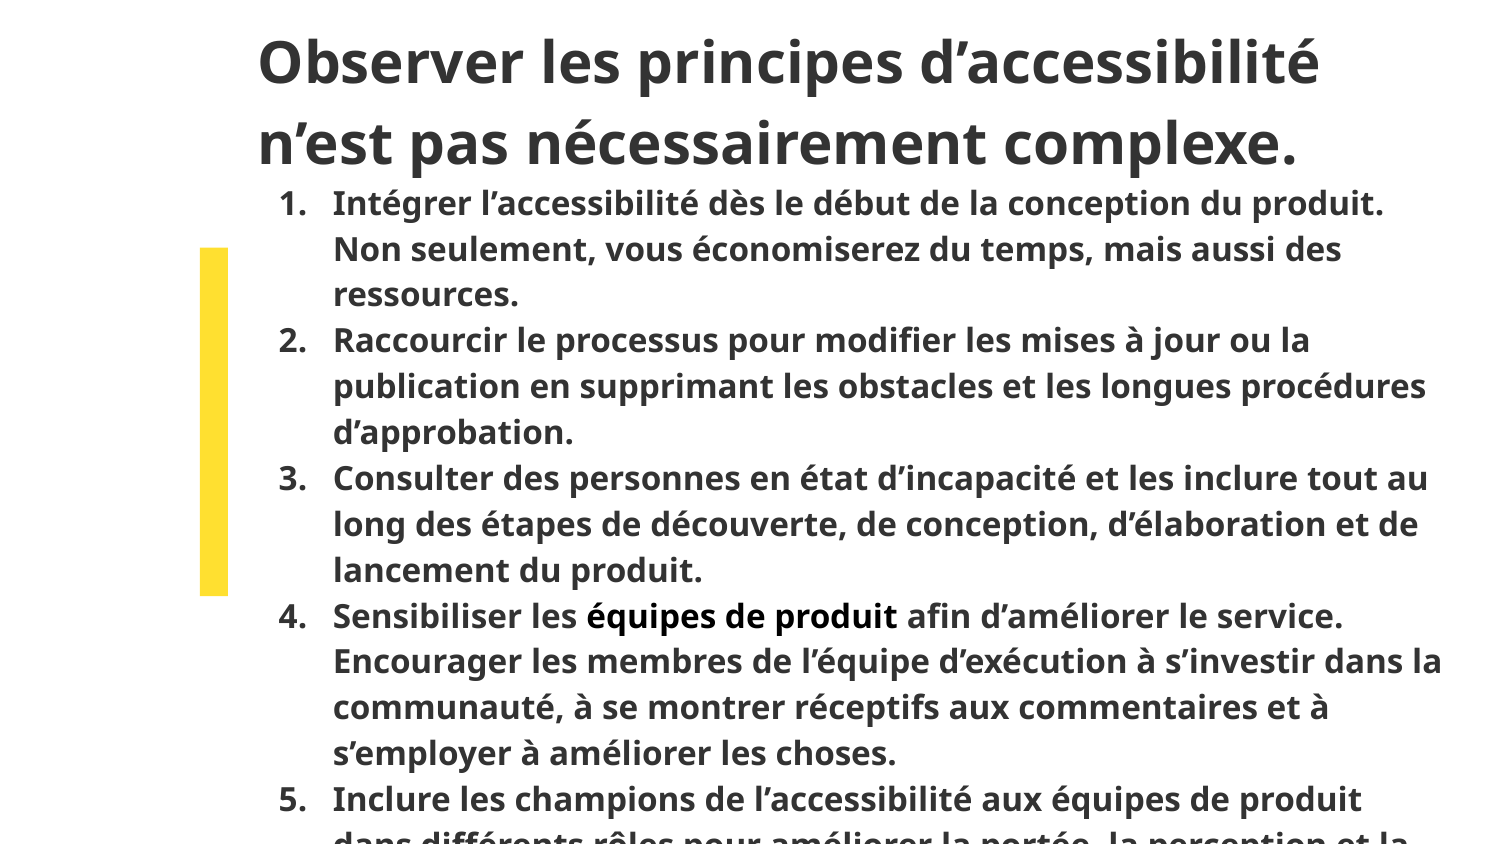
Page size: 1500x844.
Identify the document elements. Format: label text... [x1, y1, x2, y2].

title Observer les principes d’accessibilité n’est pas nécessairement complexe. Intégrer l’accessibilité dès le début de la conception du produit. Non seulement, vous économiserez du temps, mais aussi des ressources. Raccourcir le processus pour modifier les mises à jour ou la publication en supprimant les obstacles et les longues procédures d’approbation. Consulter des personnes en état d’incapacité et les inclure tout au long des étapes de découverte, de conception, d’élaboration et de lancement du produit. Sensibiliser les équipes de produit afin d’améliorer le service. Encourager les membres de l’équipe d’exécution à s’investir dans la communauté, à se montrer réceptifs aux commentaires et à s’employer à améliorer les choses. Inclure les champions de l’accessibilité aux équipes de produit dans différents rôles pour améliorer la portée, la perception et la compréhension des enjeux en matière d’accessibilité. [242, 0, 1466, 109]
